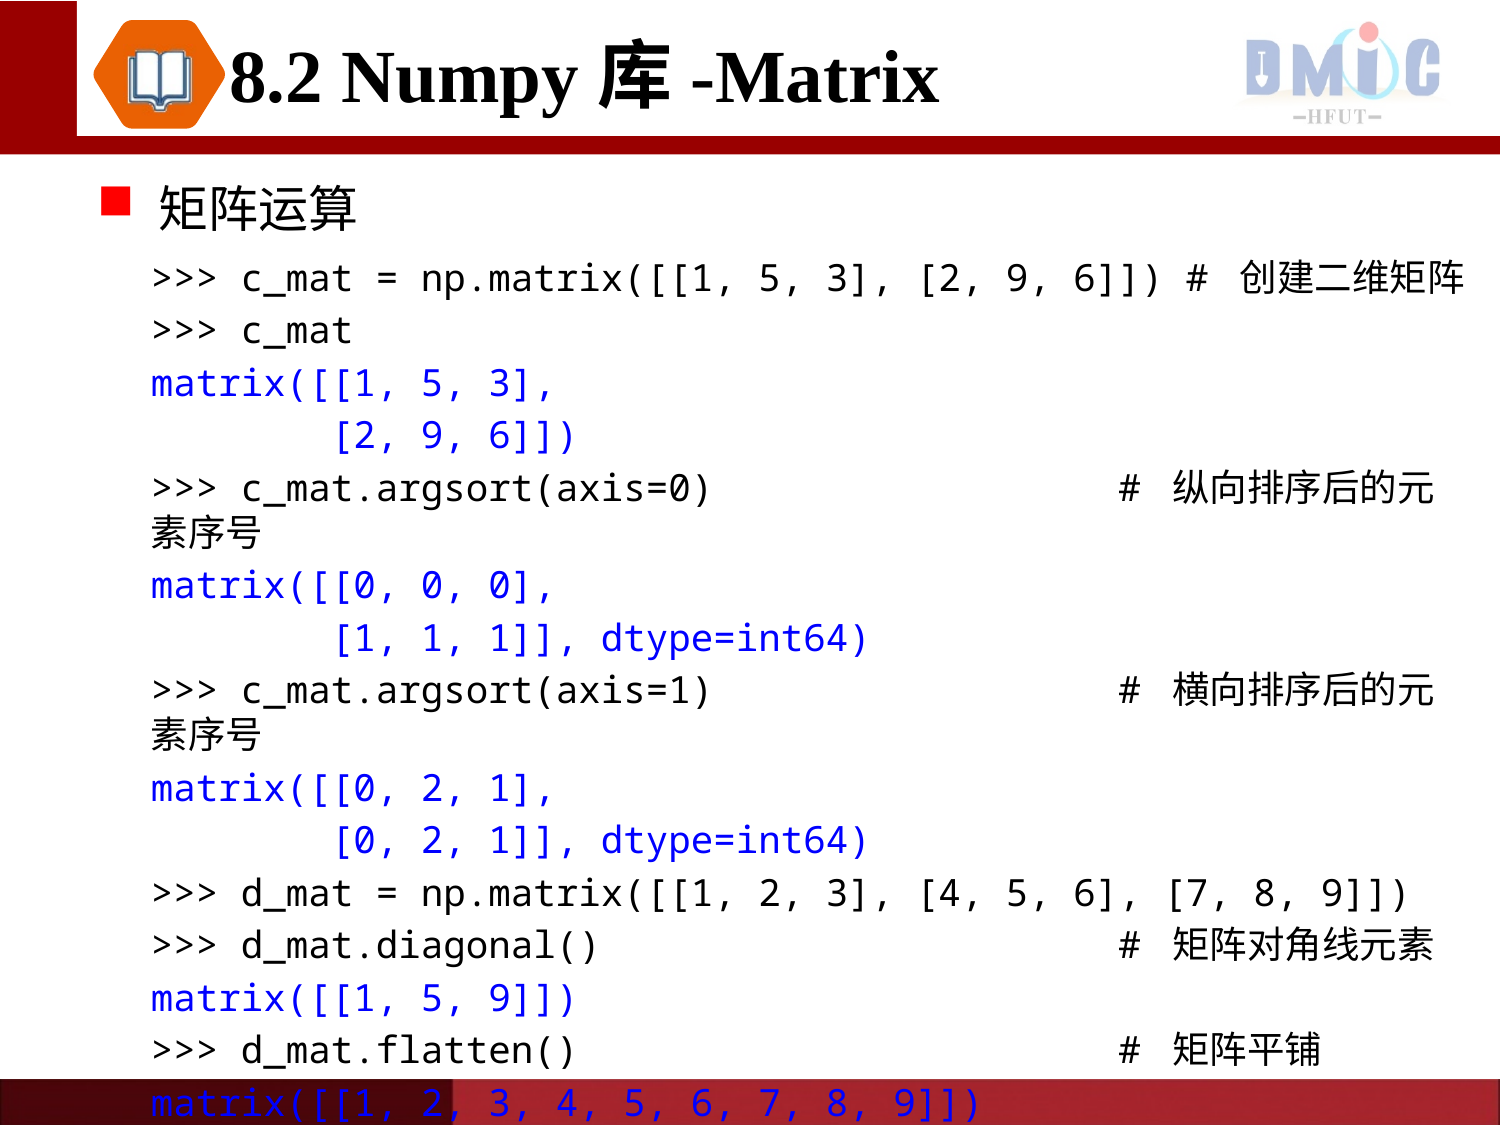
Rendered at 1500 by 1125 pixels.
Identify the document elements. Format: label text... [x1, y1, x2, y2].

list >>> c_mat = np.matrix([[1, 5, 3], [2, 9, 6]]) # 创建二维矩阵 >>> c_mat matrix([[1, 5, 3], [2, 9, 6]]) >>> c_mat.argsort(axis=0) # 纵向排序后的元素序号 matrix([[0, 0, 0], [1, 1, 1]], dtype=int64) >>> c_mat.argsort(axis=1) # 横向排序后的元素序号 matrix([[0, 2, 1], [0, 2, 1]], dtype=int64) >>> d_mat = np.matrix([[1, 2, 3], [4, 5, 6], [7, 8, 9]]) >>> d_mat.diagonal() # 矩阵对角线元素 matrix([[1, 5, 9]]) >>> d_mat.flatten() # 矩阵平铺 matrix([[1, 2, 3, 4, 5, 6, 7, 8, 9]]) [135, 246, 1486, 1015]
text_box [0, 19, 1176, 129]
text_box 矩阵运算 [82, 170, 374, 245]
picture [0, 1079, 1500, 1125]
